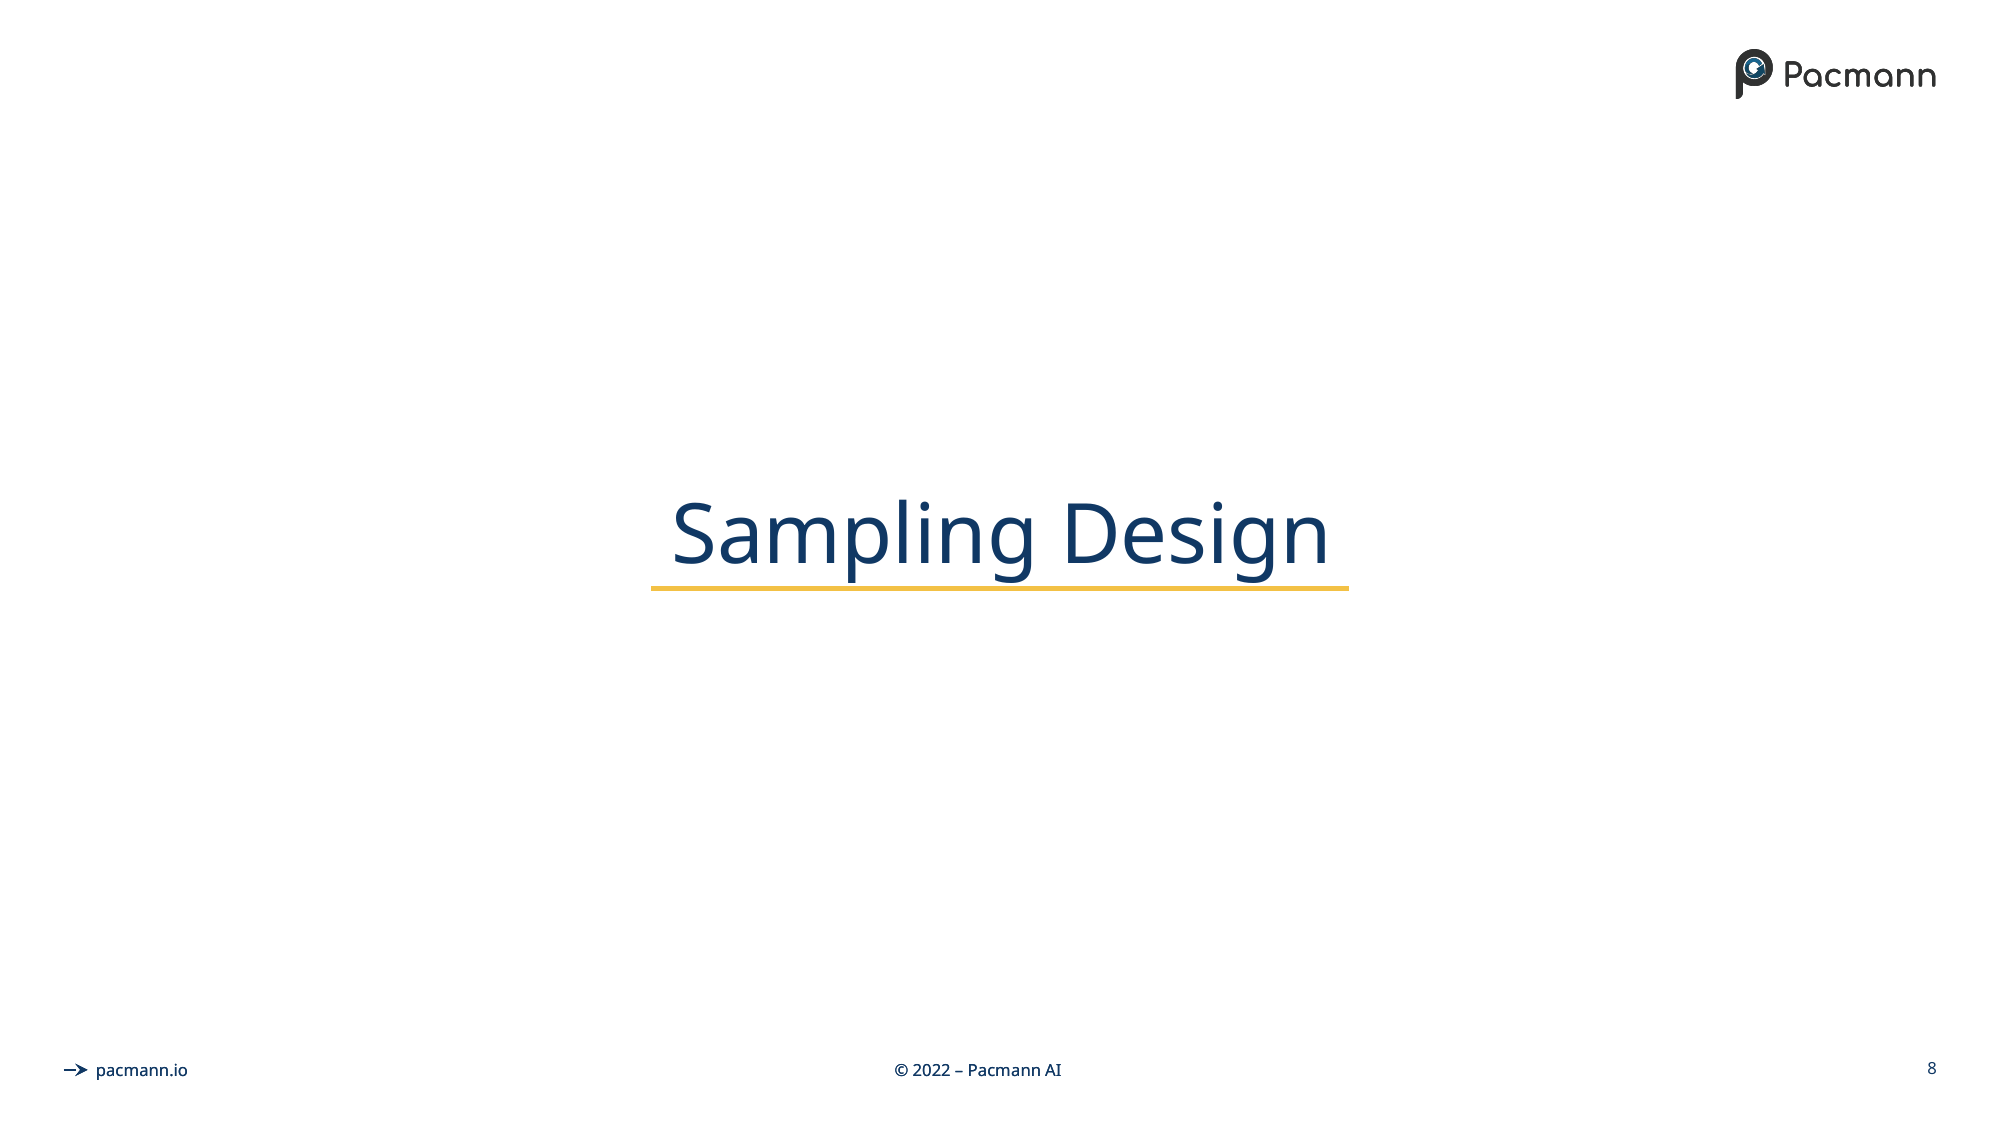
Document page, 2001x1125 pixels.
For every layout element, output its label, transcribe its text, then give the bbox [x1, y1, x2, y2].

picture [1707, 36, 1966, 112]
title Sampling Design [51, 441, 1952, 589]
